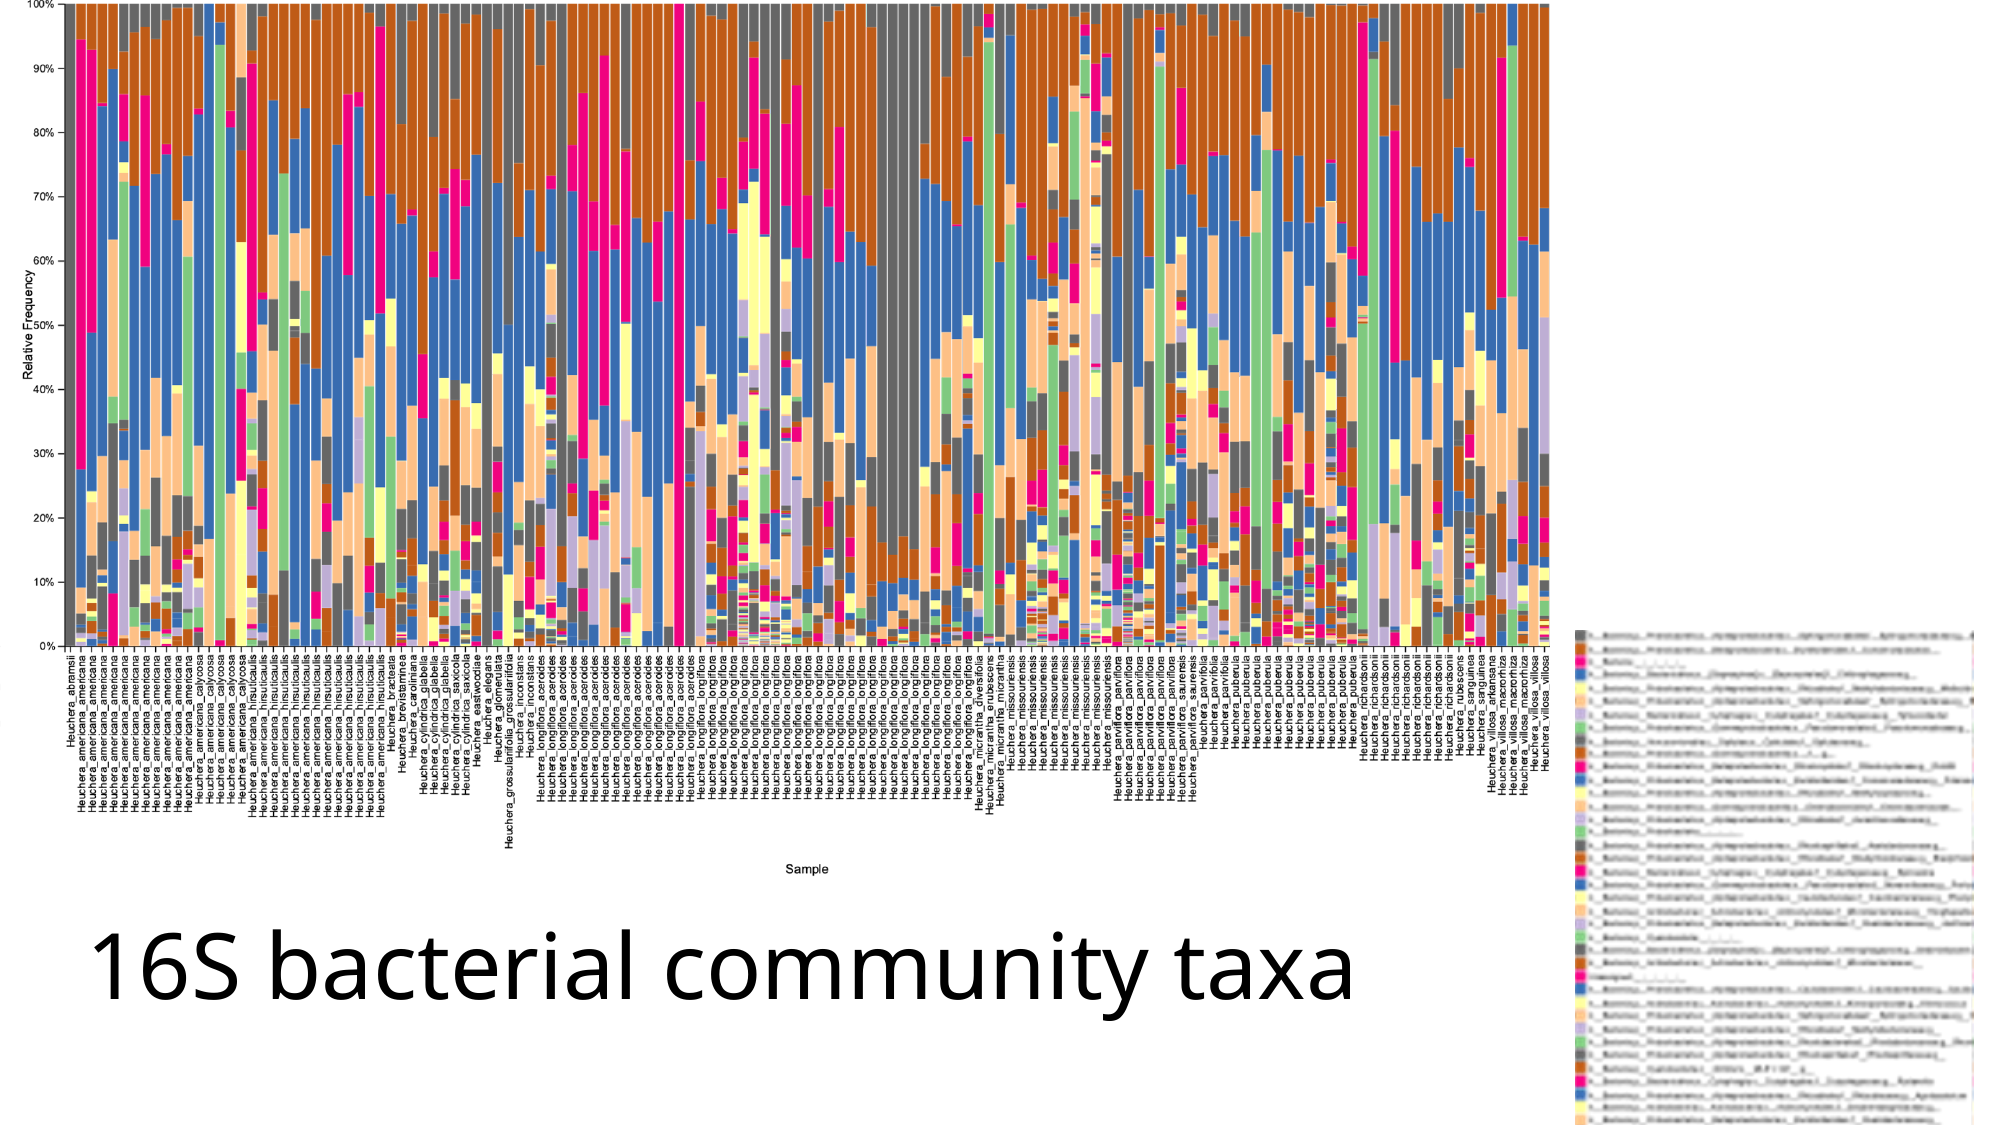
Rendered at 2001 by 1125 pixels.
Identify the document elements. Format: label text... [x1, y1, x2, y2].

picture [1574, 630, 1974, 1125]
title 16S bacterial community taxa [71, 861, 1574, 1080]
picture [0, 0, 1550, 894]
